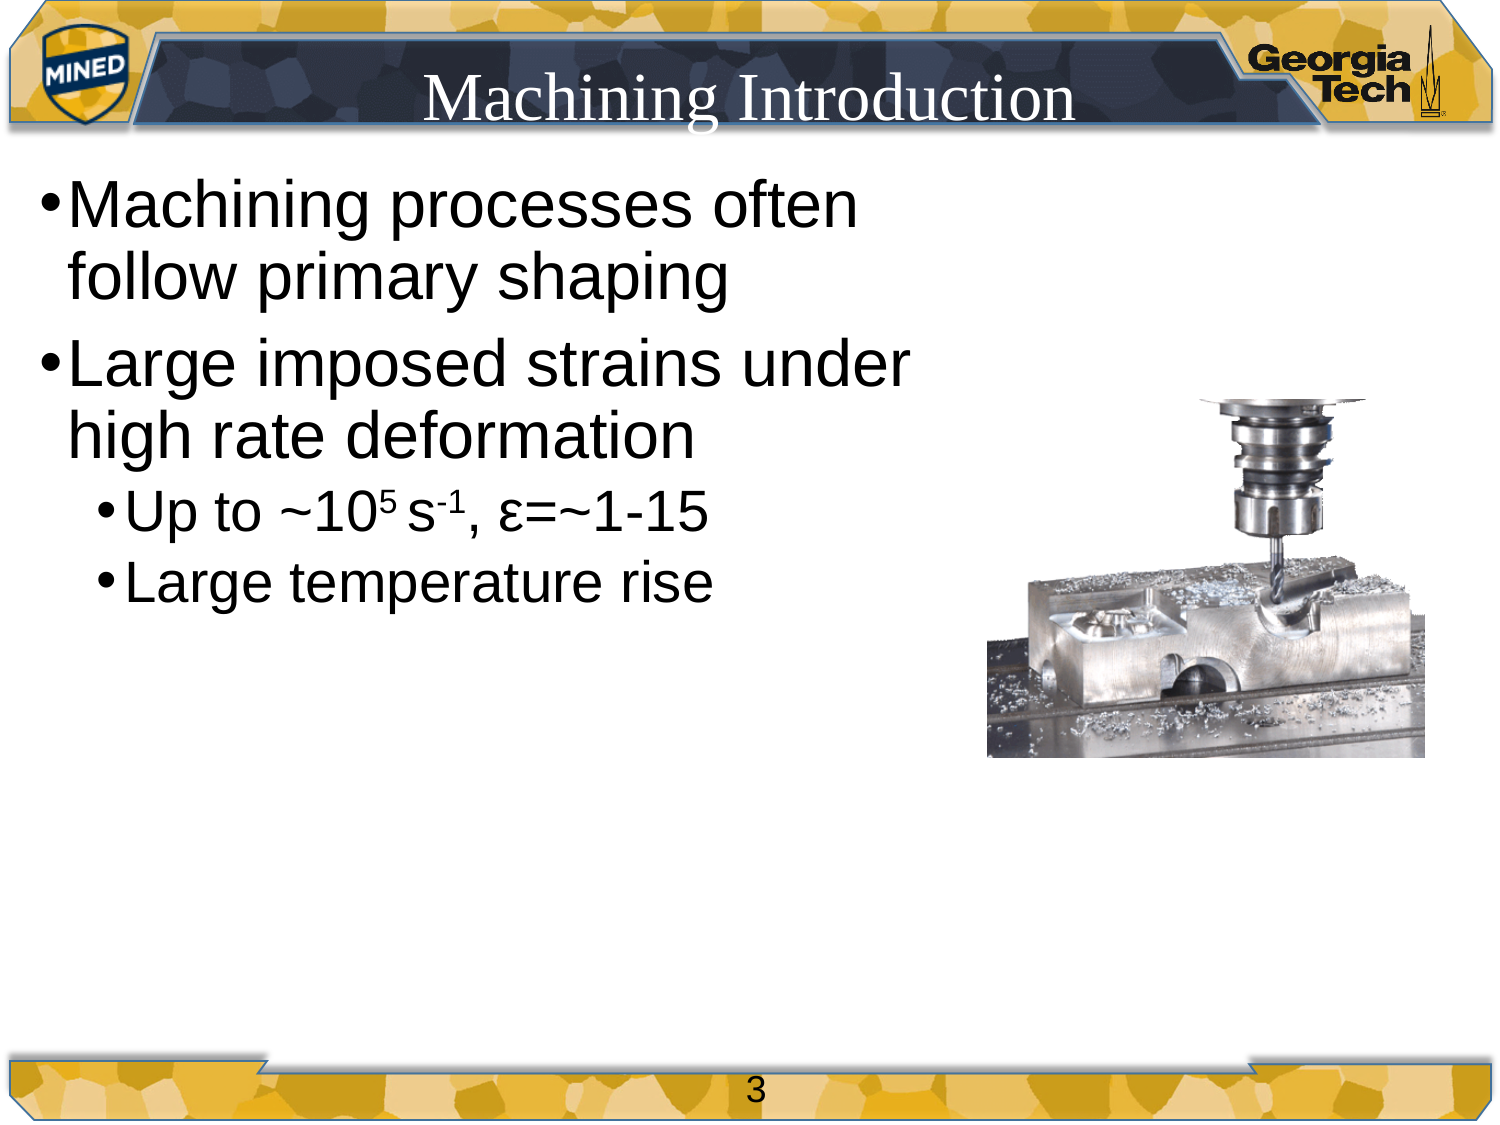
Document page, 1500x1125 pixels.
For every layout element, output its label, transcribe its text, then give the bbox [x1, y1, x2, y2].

list Machining processes often follow primary shaping Large imposed strains under high rate deformation Up to ~105 s-1, ε=~1-15 Large temperature rise [24, 162, 950, 1063]
picture [0, 130, 1500, 1125]
title Machining Introduction [0, 54, 1500, 130]
picture [0, 0, 1500, 54]
